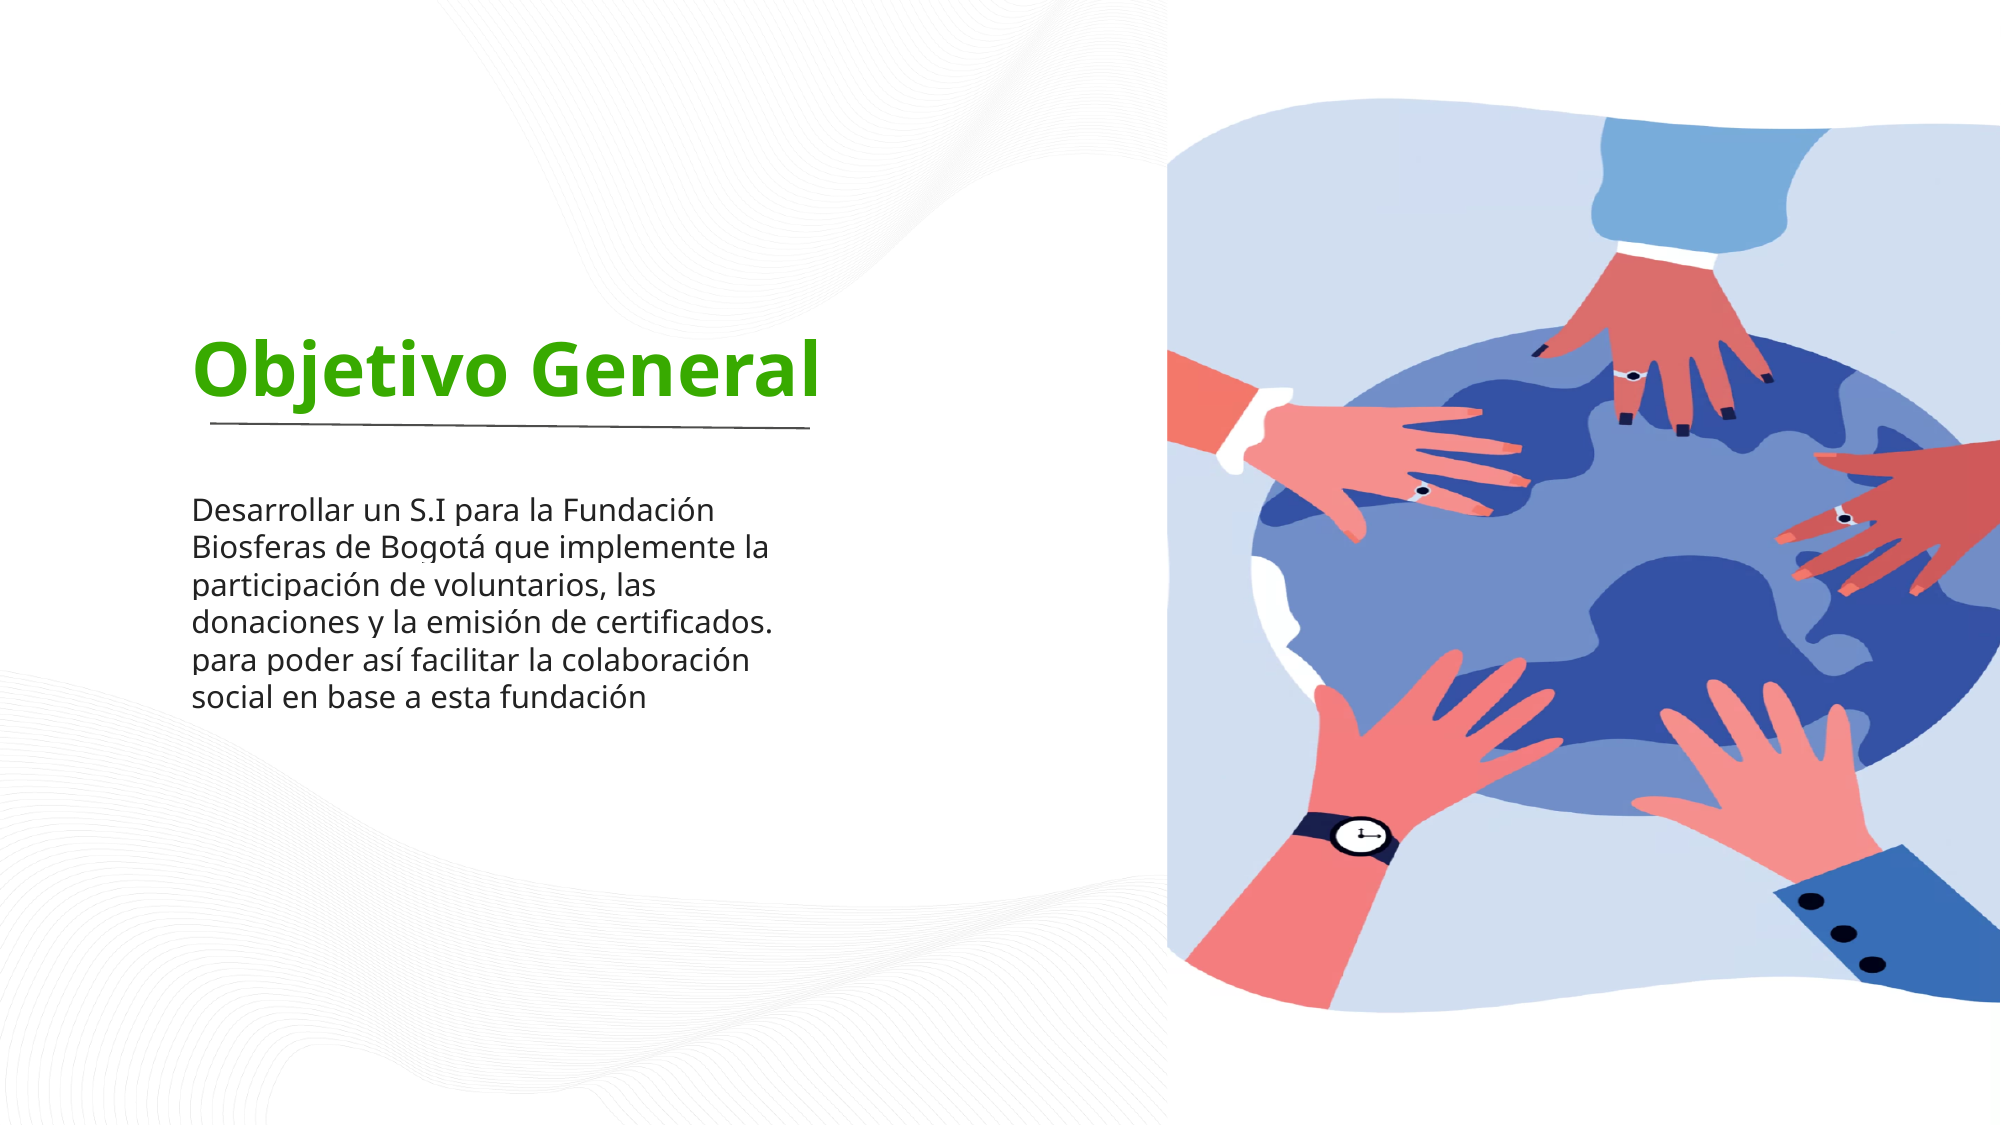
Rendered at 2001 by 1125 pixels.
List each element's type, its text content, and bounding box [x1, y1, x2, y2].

picture [0, 0, 2001, 1125]
text_box Desarrollar un S.I para la Fundación Biosferas de Bogotá que implemente la participación de voluntarios, las donaciones y la emisión de certificados. para poder así facilitar la colaboración social en base a esta fundación [176, 482, 809, 723]
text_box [209, 423, 810, 429]
text_box Objetivo General [176, 324, 863, 493]
